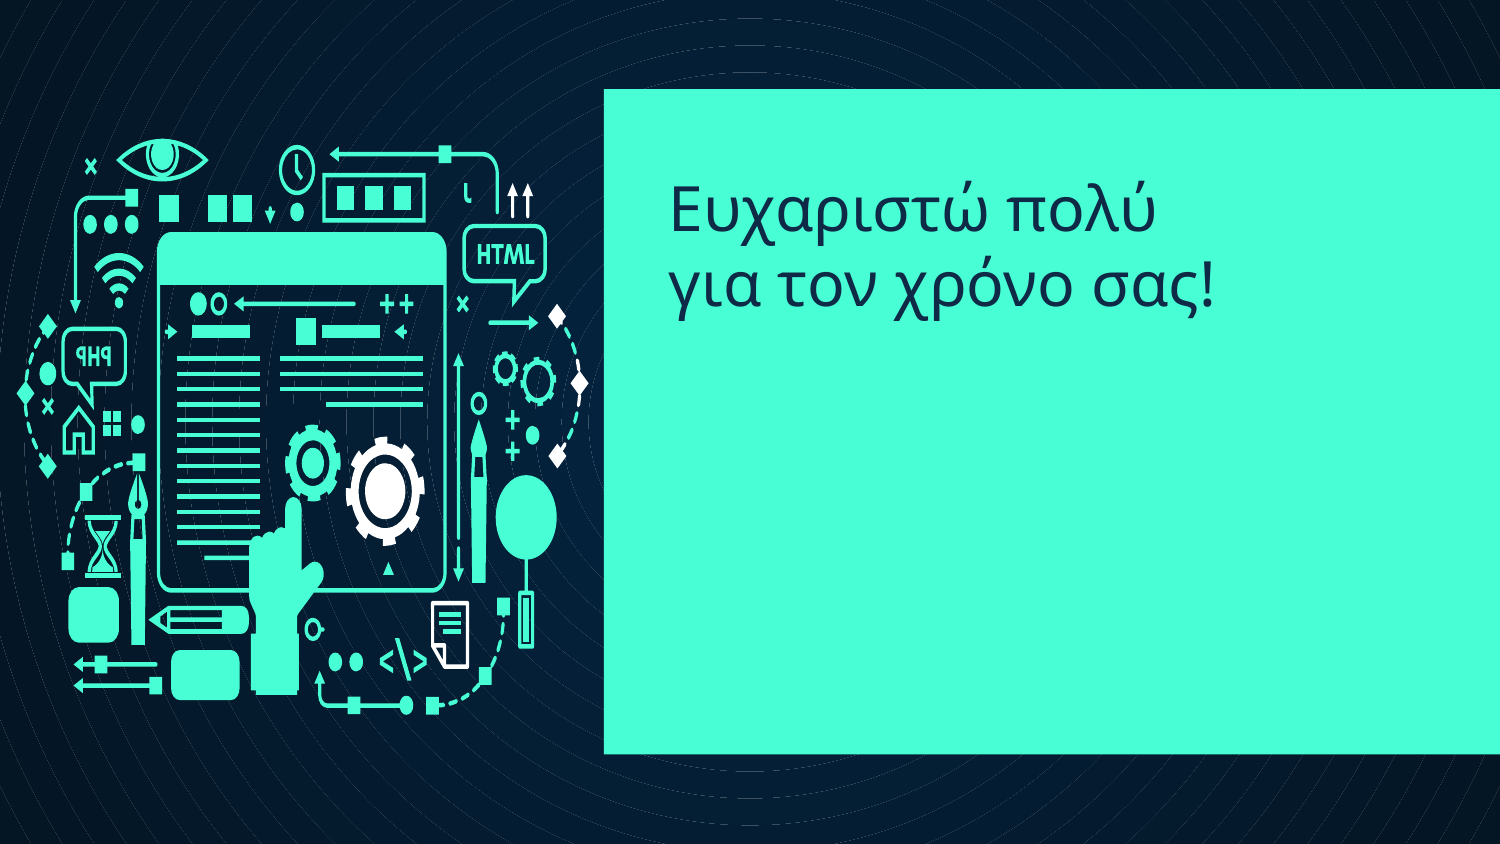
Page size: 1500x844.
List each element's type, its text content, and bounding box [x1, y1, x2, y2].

text_box Width Shift Range : 0.2 [876, 198, 909, 231]
text_box Width Shift Range : 0.2 [945, 198, 986, 231]
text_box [16, 138, 589, 716]
text_box Width Shift Range : 0.2 [779, 197, 812, 231]
text_box Width Shift Range : 0.2 [1007, 198, 1045, 231]
text_box Width Shift Range : 0.2 [743, 198, 772, 234]
text_box Width Shift Range : 0.2 [1086, 184, 1118, 231]
title Ευχαριστώ πολύ για τον χρόνο σας! [653, 234, 1241, 334]
text_box Width Shift Range : 0.2 [857, 198, 871, 231]
text_box Width Shift Range : 0.2 [1051, 197, 1081, 231]
text_box Width Shift Range : 0.2 [912, 198, 939, 231]
text_box Width Shift Range : 0.2 [675, 187, 698, 230]
text_box Width Shift Range : 0.2 [1124, 198, 1153, 231]
text_box Width Shift Range : 0.2 [818, 197, 847, 234]
text_box Width Shift Range : 0.2 [708, 198, 737, 231]
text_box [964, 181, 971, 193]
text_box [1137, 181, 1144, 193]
